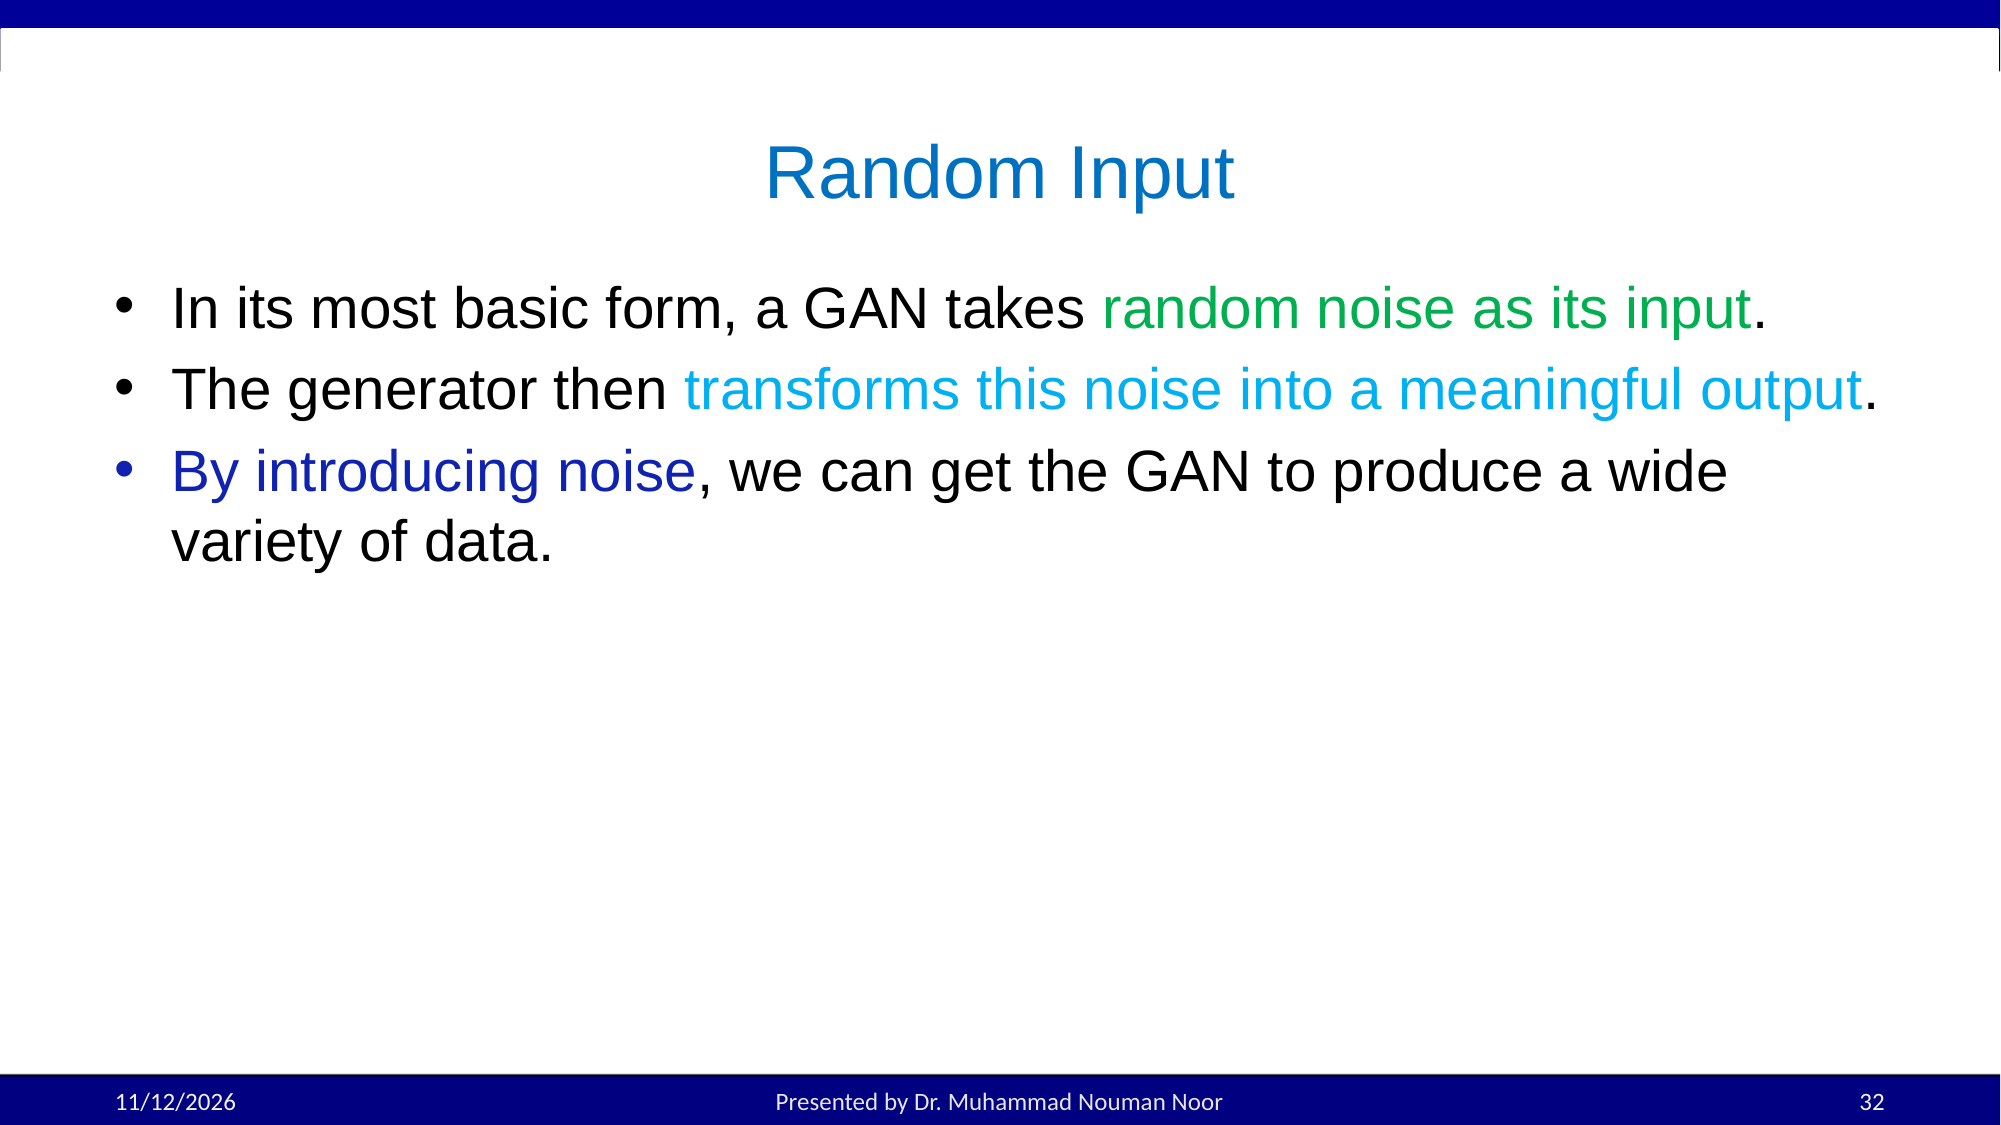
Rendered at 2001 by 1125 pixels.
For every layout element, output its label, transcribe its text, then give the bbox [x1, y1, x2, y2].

title Random Input [99, 99, 1900, 238]
picture [0, 0, 2001, 1125]
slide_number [99, 1062, 567, 1125]
footer Presented by Dr. Muhammad Nouman Noor [683, 1062, 1317, 1125]
slide_number 32 [1433, 1062, 1900, 1125]
list In its most basic form, a GAN takes random noise as its input. The generator then transforms this noise into a meaningful output. By introducing noise, we can get the GAN to produce a wide variety of data. [99, 262, 1900, 1005]
